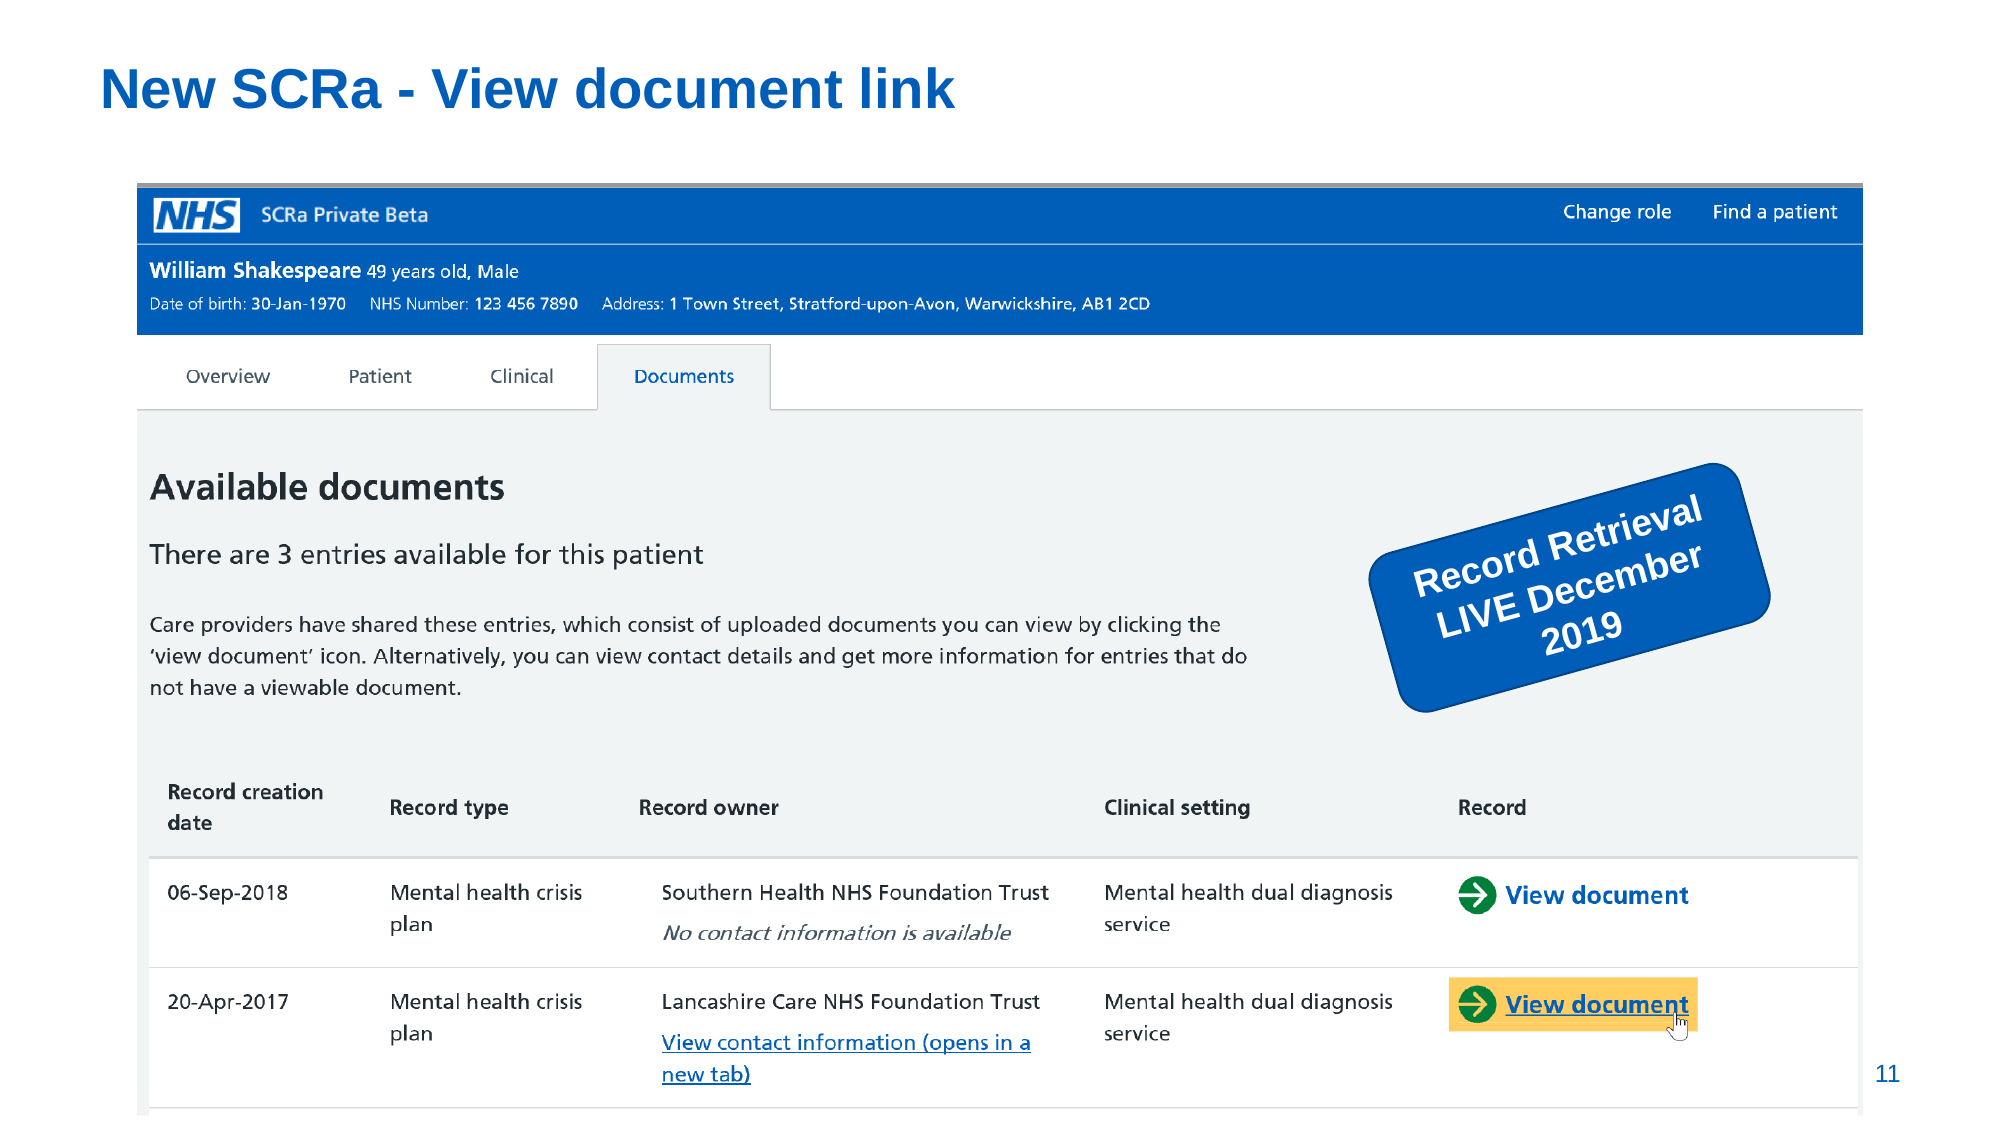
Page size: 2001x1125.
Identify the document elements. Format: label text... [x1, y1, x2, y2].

slide_number 11 [1863, 1055, 1901, 1091]
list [136, 182, 1863, 1125]
title New SCRa - View document link [100, 52, 1901, 195]
